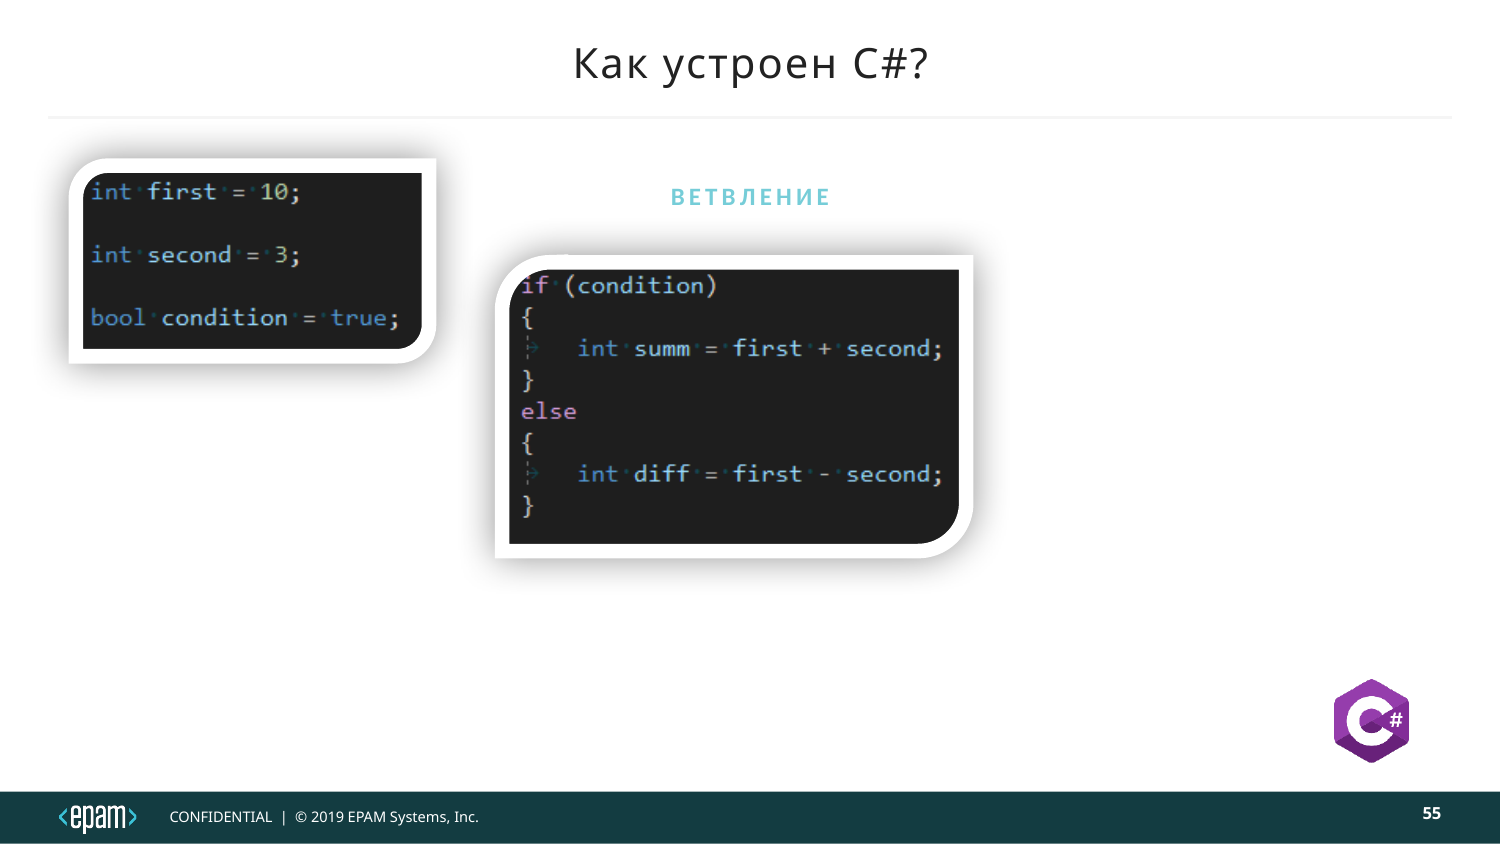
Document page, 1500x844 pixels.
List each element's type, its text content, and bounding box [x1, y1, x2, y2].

slide_number 55 [1216, 791, 1442, 844]
picture [75, 165, 430, 357]
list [1301, 650, 1442, 791]
picture [502, 262, 967, 552]
list Ветвление [462, 177, 1442, 234]
title Как устроен C#? [59, 37, 1442, 87]
